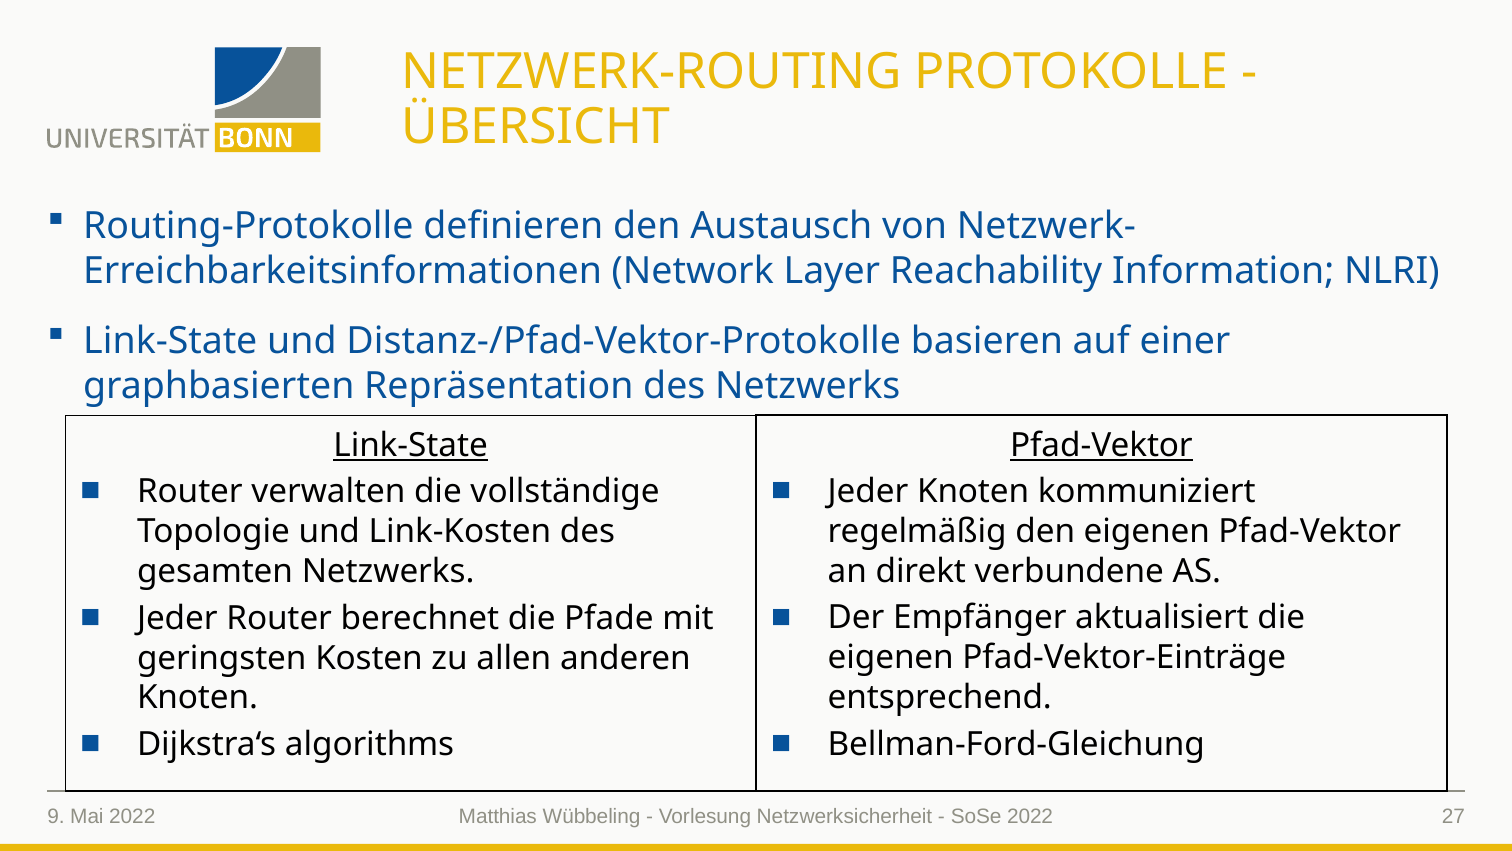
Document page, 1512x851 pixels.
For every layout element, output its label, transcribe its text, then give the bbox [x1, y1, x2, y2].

text_box Link-State Router verwalten die vollständige Topologie und Link-Kosten des gesamten Netzwerks. Jeder Router berechnet die Pfade mit geringsten Kosten zu allen anderen Knoten. Dijkstra‘s algorithms [65, 415, 755, 791]
footer Matthias Wübbeling - Vorlesung Netzwerksicherheit - SoSe 2022 [342, 791, 1170, 839]
title Netzwerk-Routing Protokolle - Übersicht [401, 47, 1465, 154]
slide_number 9. Mai 2022 [47, 791, 189, 839]
list Routing-Protokolle definieren den Austausch von Netzwerk-Erreichbarkeitsinformationen (Network Layer Reachability Information; NLRI) Link-State und Distanz-/Pfad-Vektor-Protokolle basieren auf einer graphbasierten Repräsentation des Netzwerks [47, 200, 1465, 745]
text_box Pfad-Vektor Jeder Knoten kommuniziert regelmäßig den eigenen Pfad-Vektor an direkt verbundene AS. Der Empfänger aktualisiert die eigenen Pfad-Vektor-Einträge entsprechend. Bellman-Ford-Gleichung [755, 415, 1447, 791]
slide_number 27 [1370, 791, 1465, 839]
